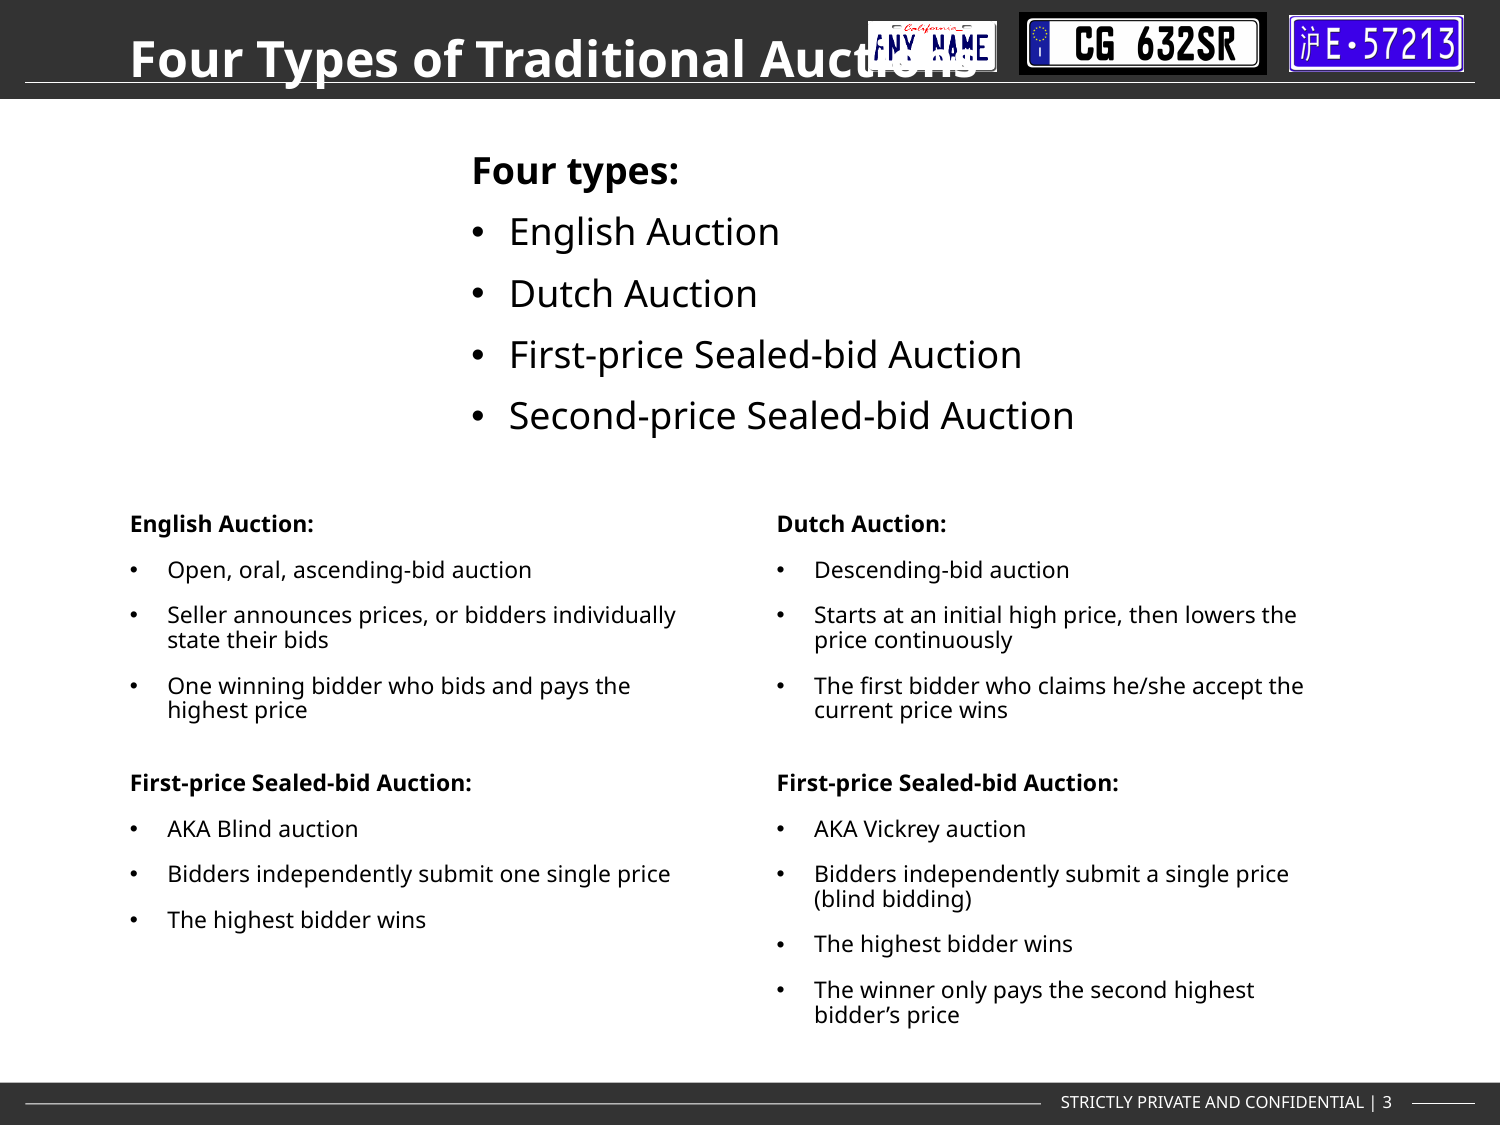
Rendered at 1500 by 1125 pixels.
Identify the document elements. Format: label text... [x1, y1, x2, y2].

text_box Dutch Auction: Descending-bid auction Starts at an initial high price, then lowers the price continuously The first bidder who claims he/she accept the current price wins [761, 505, 1358, 732]
picture [1019, 12, 1267, 23]
picture [1289, 15, 1464, 72]
text_box English Auction: Open, oral, ascending-bid auction Seller announces prices, or bidders individually state their bids One winning bidder who bids and pays the highest price [115, 505, 711, 732]
text_box Four Types of Traditional Auctions [115, 23, 1409, 96]
list Four types: English Auction Dutch Auction First-price Sealed-bid Auction Second-price Sealed-bid Auction [456, 144, 1169, 457]
text_box First-price Sealed-bid Auction: AKA Blind auction Bidders independently submit one single price The highest bidder wins [115, 764, 711, 941]
text_box First-price Sealed-bid Auction: AKA Vickrey auction Bidders independently submit a single price (blind bidding) The highest bidder wins The winner only pays the second highest bidder’s price [761, 764, 1358, 1036]
